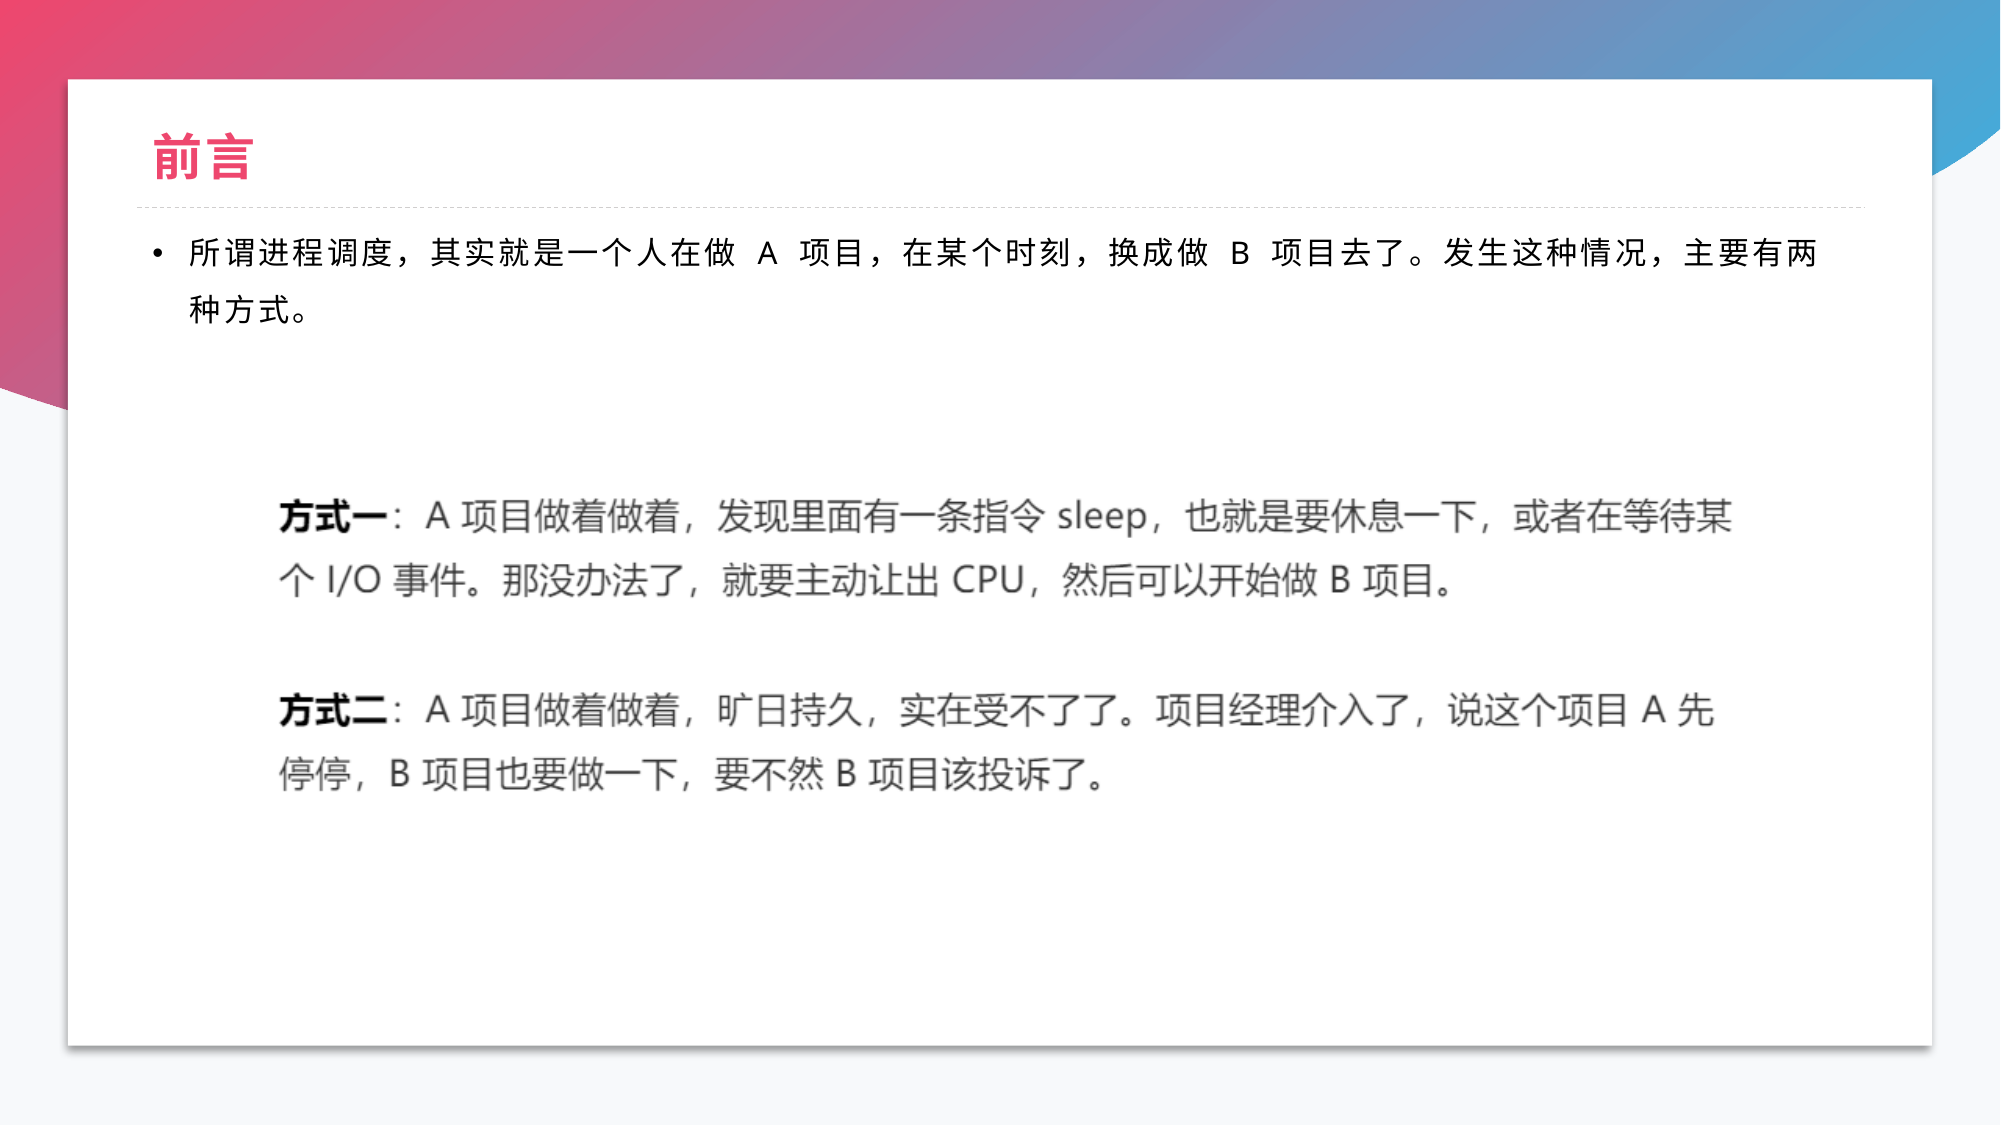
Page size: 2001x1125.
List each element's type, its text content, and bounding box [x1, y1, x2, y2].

picture [220, 441, 1816, 847]
title 前言 [137, 111, 1863, 208]
list 所谓进程调度，其实就是一个人在做 A 项目，在某个时刻，换成做 B 项目去了。发生这种情况，主要有两种方式。 [137, 207, 1864, 1014]
